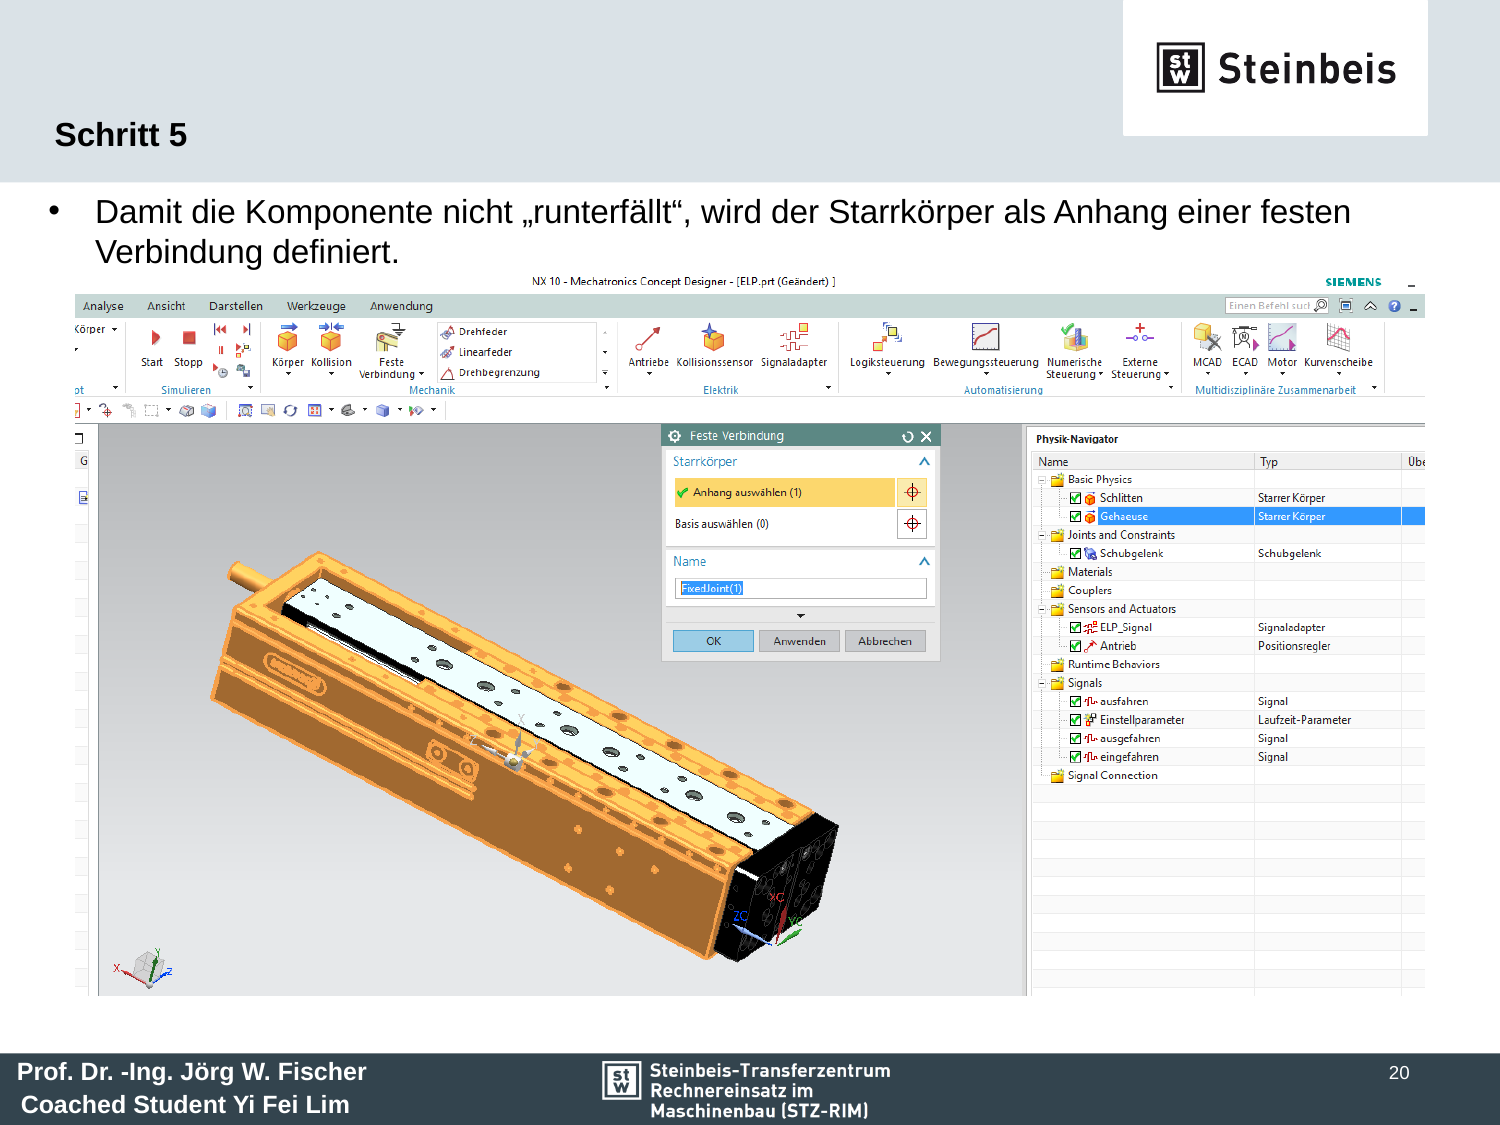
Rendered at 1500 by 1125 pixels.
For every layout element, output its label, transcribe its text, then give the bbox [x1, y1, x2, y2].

picture [592, 1057, 908, 1121]
title Schritt 5 [39, 66, 951, 162]
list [74, 271, 1426, 996]
text_box Damit die Komponente nicht „runterfällt“, wird der Starrkörper als Anhang einer festen Verbindung definiert. [33, 182, 1425, 278]
slide_number 20 [1074, 1053, 1426, 1125]
picture [1108, 0, 1444, 143]
